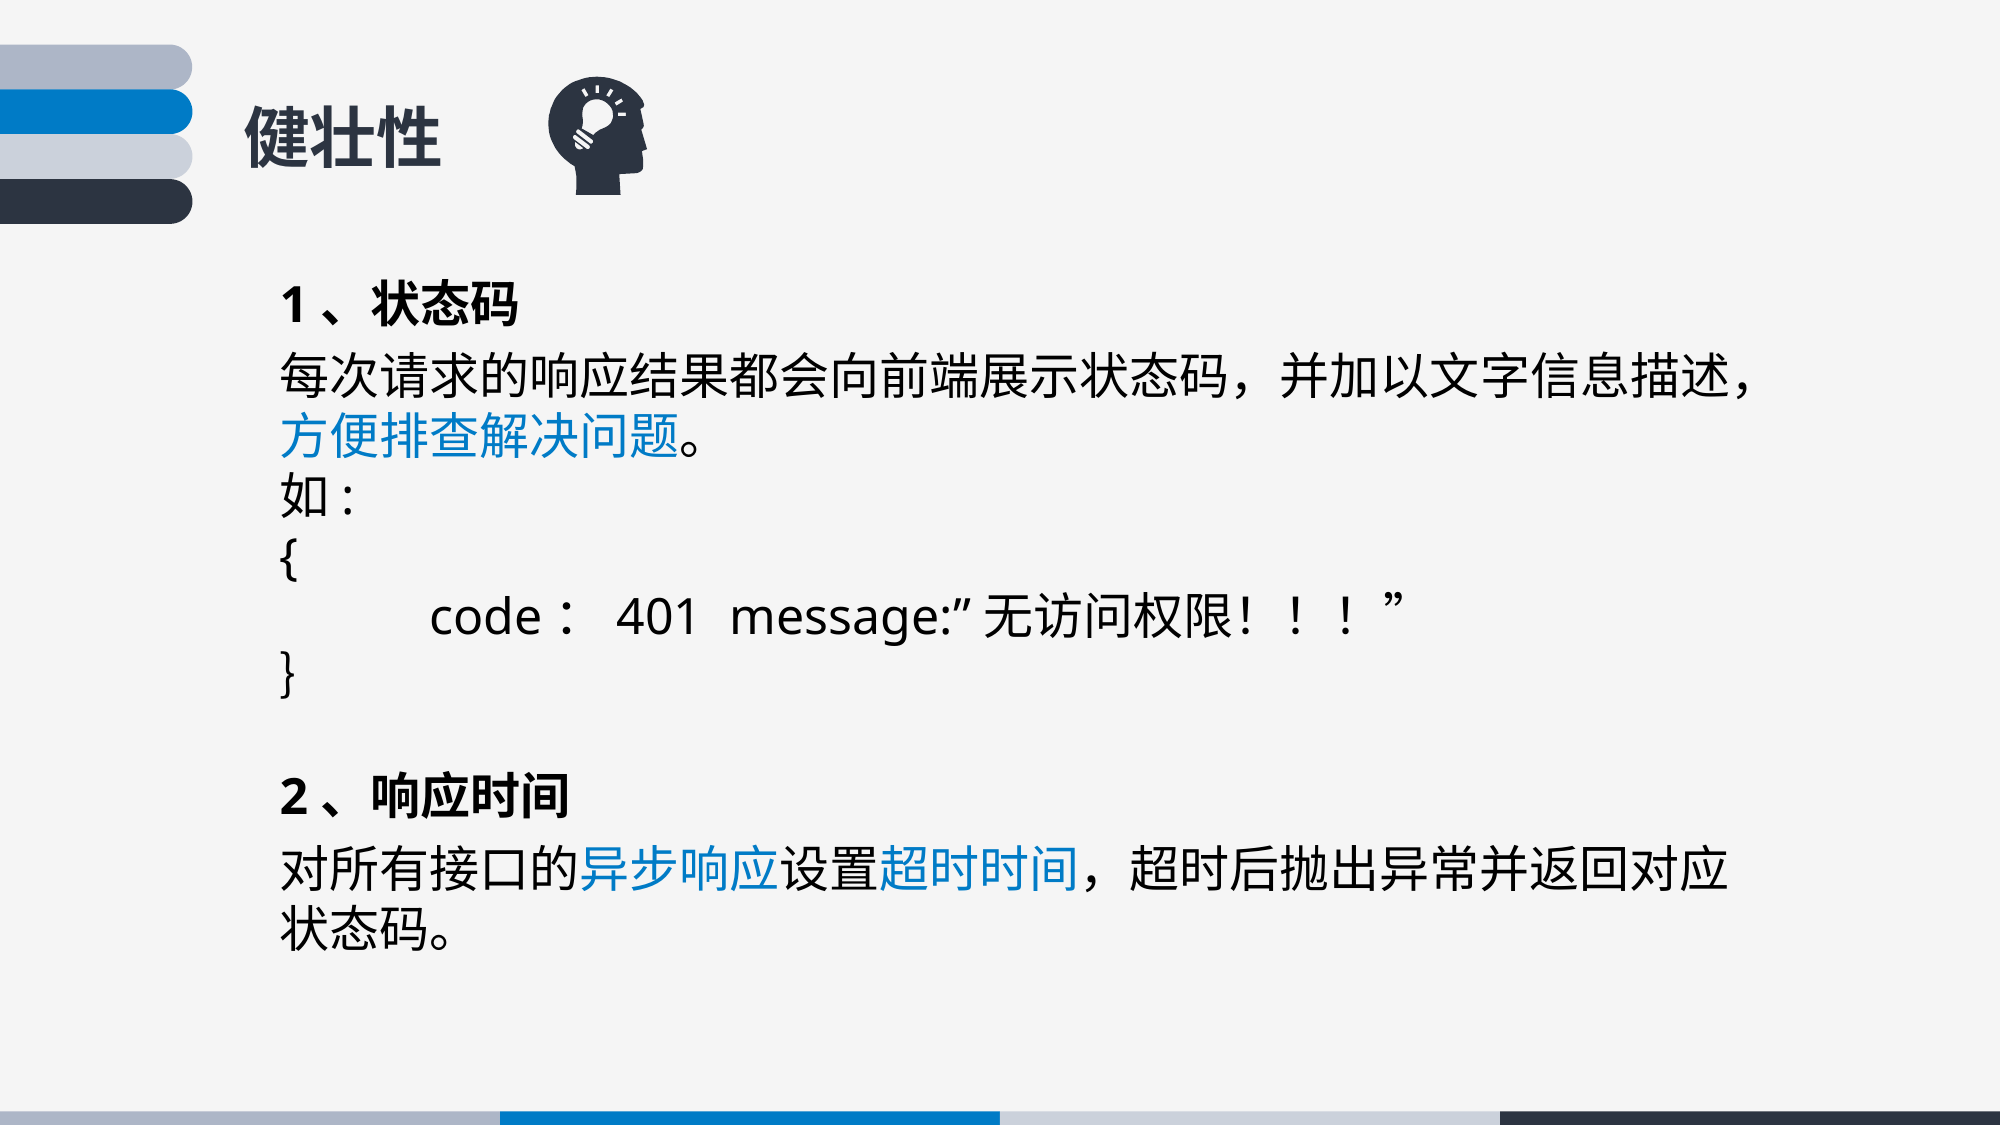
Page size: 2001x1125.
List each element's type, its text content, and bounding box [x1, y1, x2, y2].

text_box 健壮性 [228, 87, 459, 183]
text_box 1、状态码 每次请求的响应结果都会向前端展示状态码，并加以文字信息描述，方便排查解决问题。 如: { code：401 message:”无访问权限！！！” ｝ 2、响应时间 对所有接口的异步响应设置超时时间，超时后抛出异常并返回对应状态码。 [264, 264, 1769, 965]
text_box [548, 76, 648, 195]
